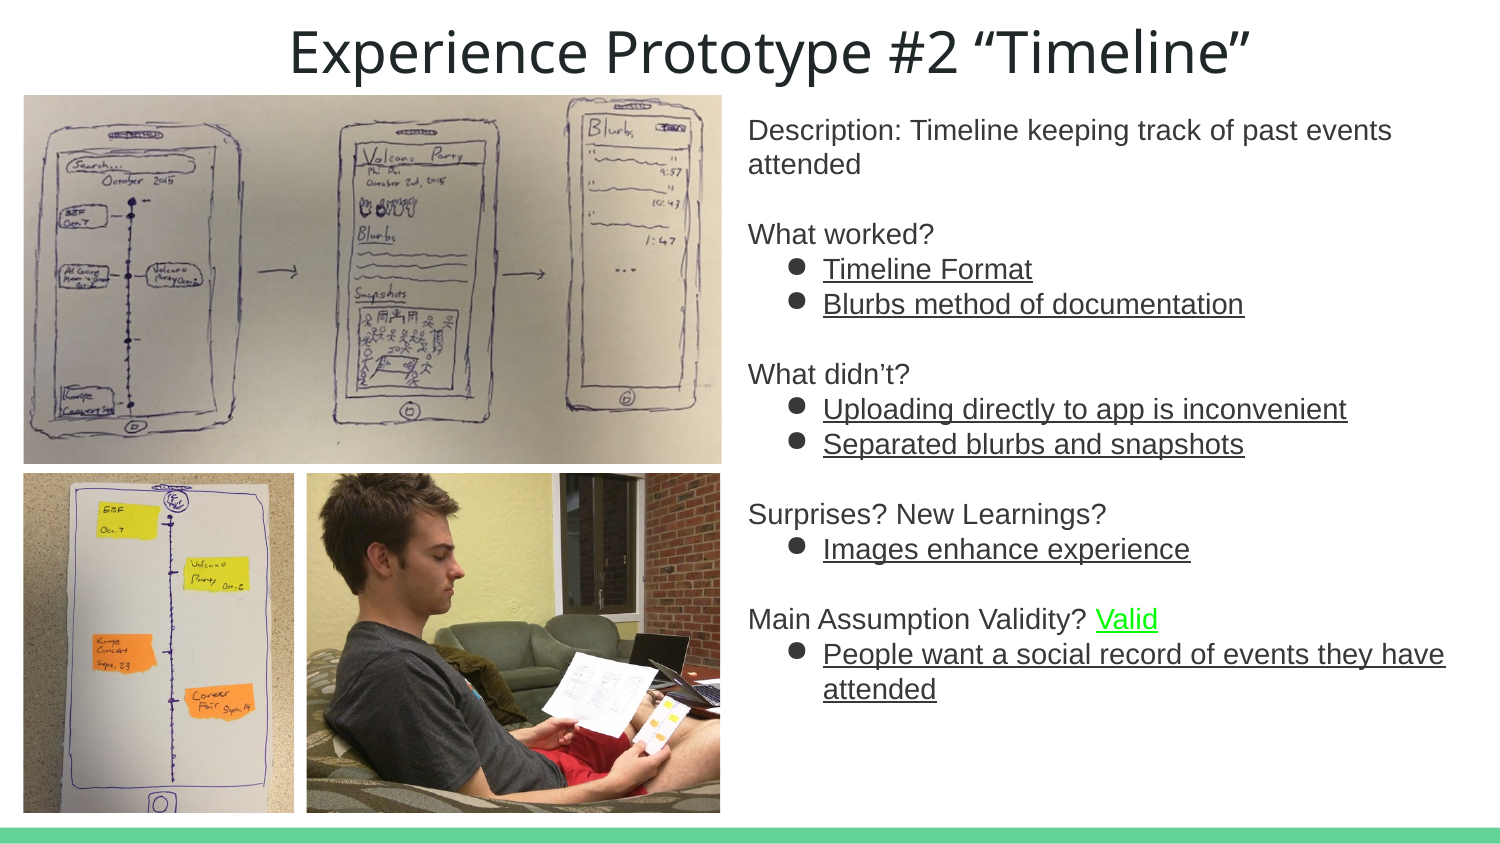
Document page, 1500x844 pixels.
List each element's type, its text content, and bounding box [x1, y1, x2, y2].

picture [23, 95, 722, 464]
picture [23, 473, 295, 813]
picture [306, 473, 721, 813]
title Experience Prototype #2 “Timeline” [70, 0, 1469, 94]
text_box Description: Timeline keeping track of past events attended What worked? Timeline Format Blurbs method of documentation What didn’t? Uploading directly to app is inconvenient Separated blurbs and snapshots Surprises? New Learnings? Images enhance experience Main Assumption Validity? Valid People want a social record of events they have attended [732, 95, 1481, 813]
